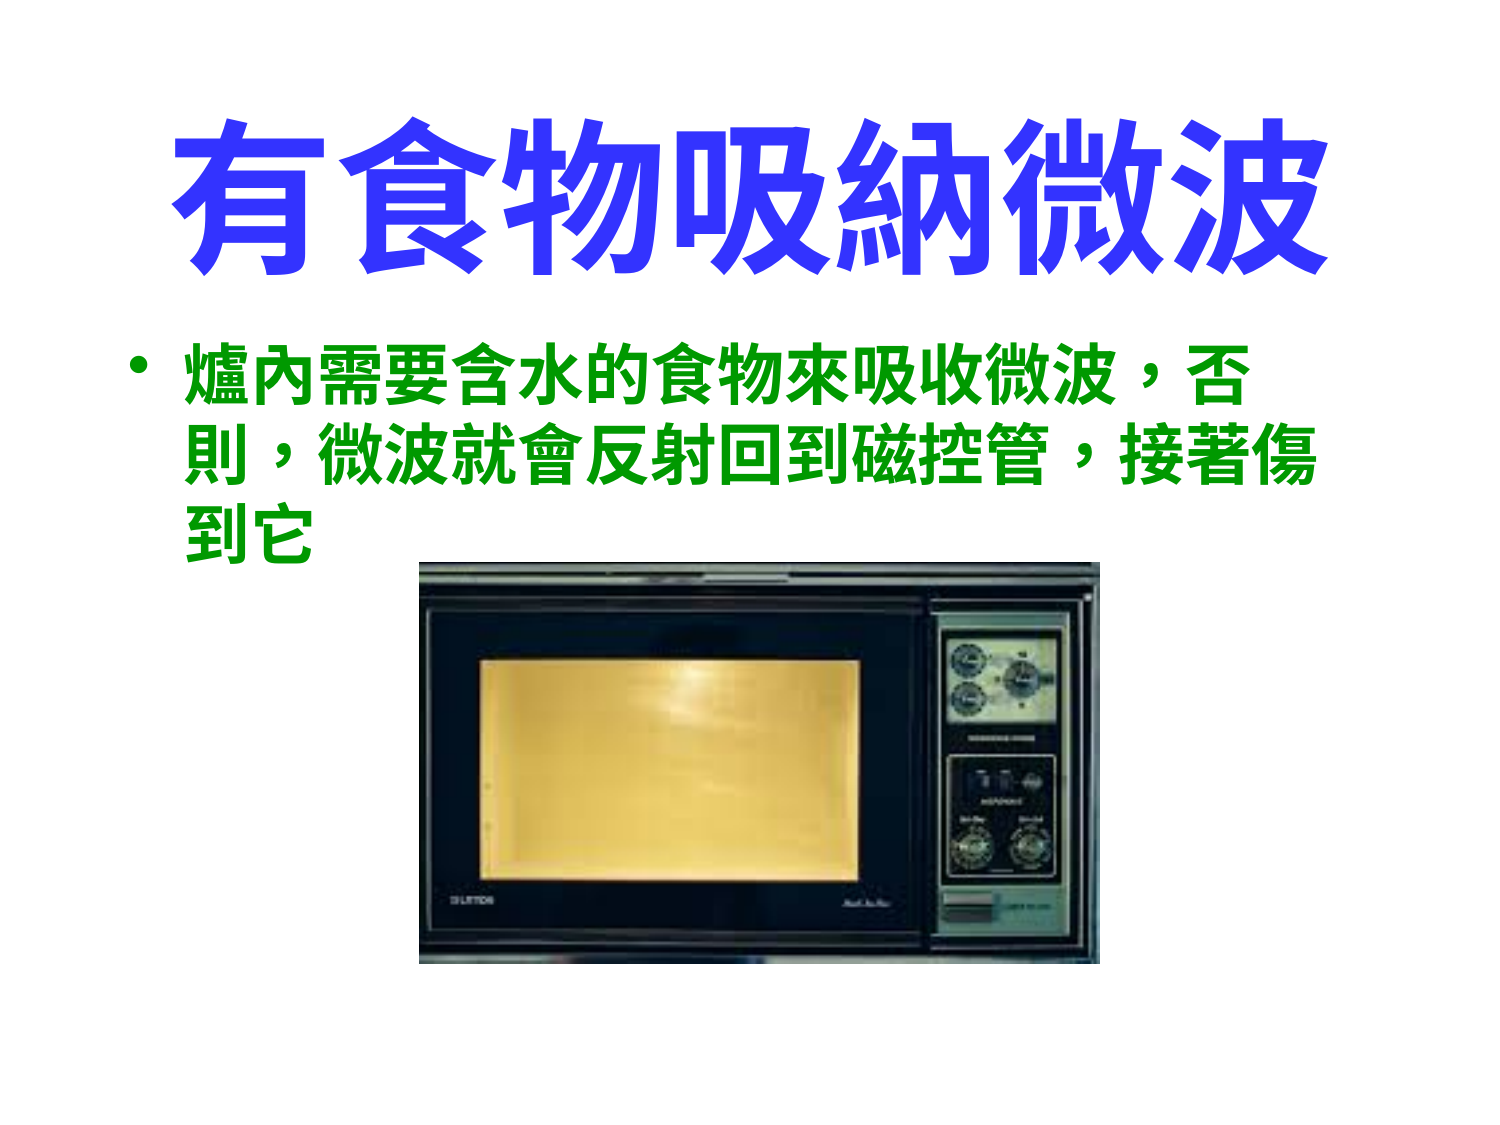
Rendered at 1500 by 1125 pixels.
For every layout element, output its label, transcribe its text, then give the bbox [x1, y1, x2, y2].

picture [418, 561, 1100, 965]
list 爐內需要含水的食物來吸收微波，否則，微波就會反射回到磁控管，接著傷到它 [112, 324, 1388, 1000]
title 有食物吸納微波 [112, 99, 1388, 288]
